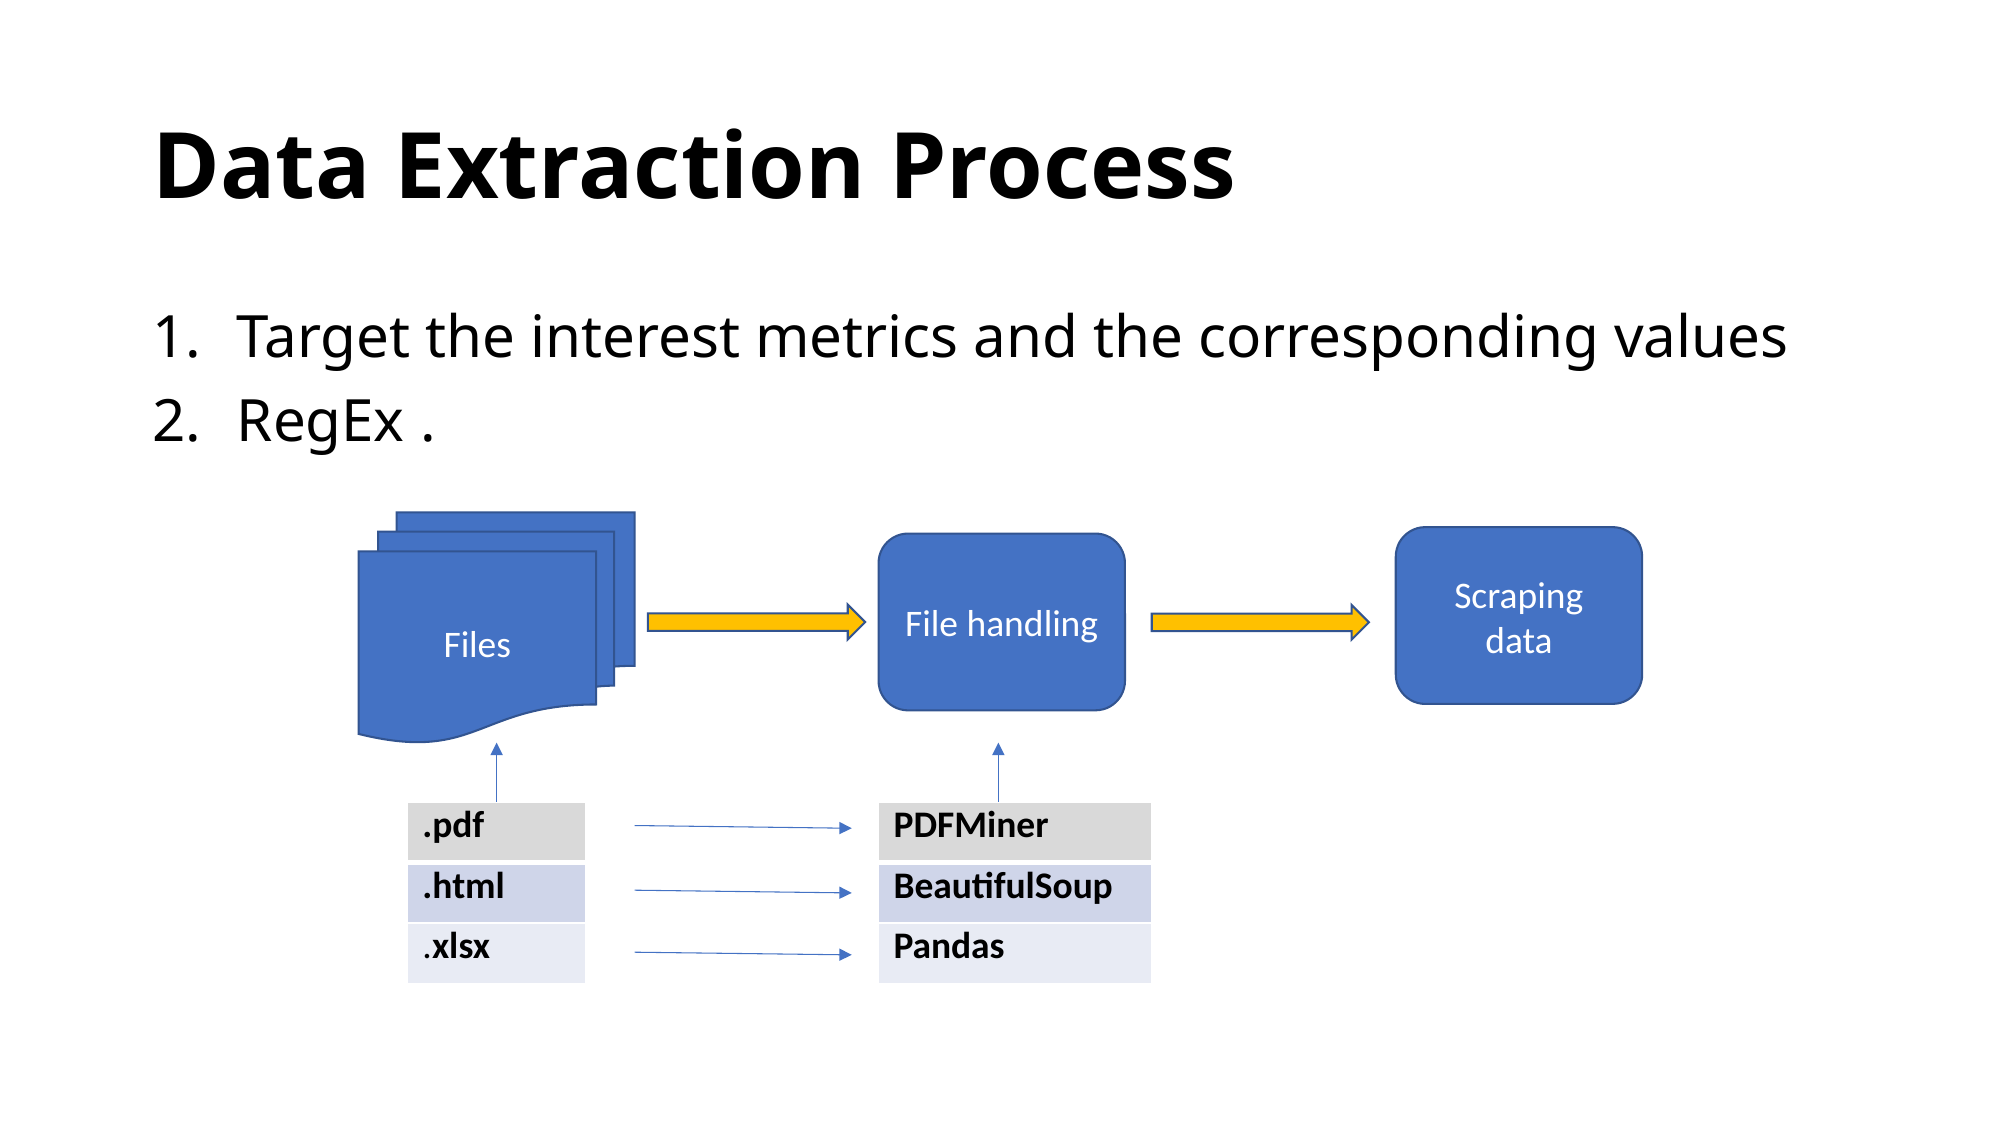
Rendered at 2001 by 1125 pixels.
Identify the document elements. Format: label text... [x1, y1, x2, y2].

table_cell .xlsx [408, 924, 585, 983]
text_box File handling [877, 532, 1127, 712]
text_box Scraping data [1394, 526, 1644, 705]
list Target the interest metrics and the corresponding values RegEx . [137, 299, 1863, 491]
table_header PDFMiner [879, 803, 1151, 860]
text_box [634, 825, 852, 829]
table_header .pdf [408, 803, 585, 860]
text_box [646, 602, 867, 643]
text_box Files [357, 511, 636, 744]
table_cell .html [408, 865, 585, 922]
text_box [1150, 602, 1371, 643]
title Data Extraction Process [137, 59, 1863, 278]
table_cell BeautifulSoup [879, 865, 1151, 922]
table_cell Pandas [879, 924, 1151, 983]
